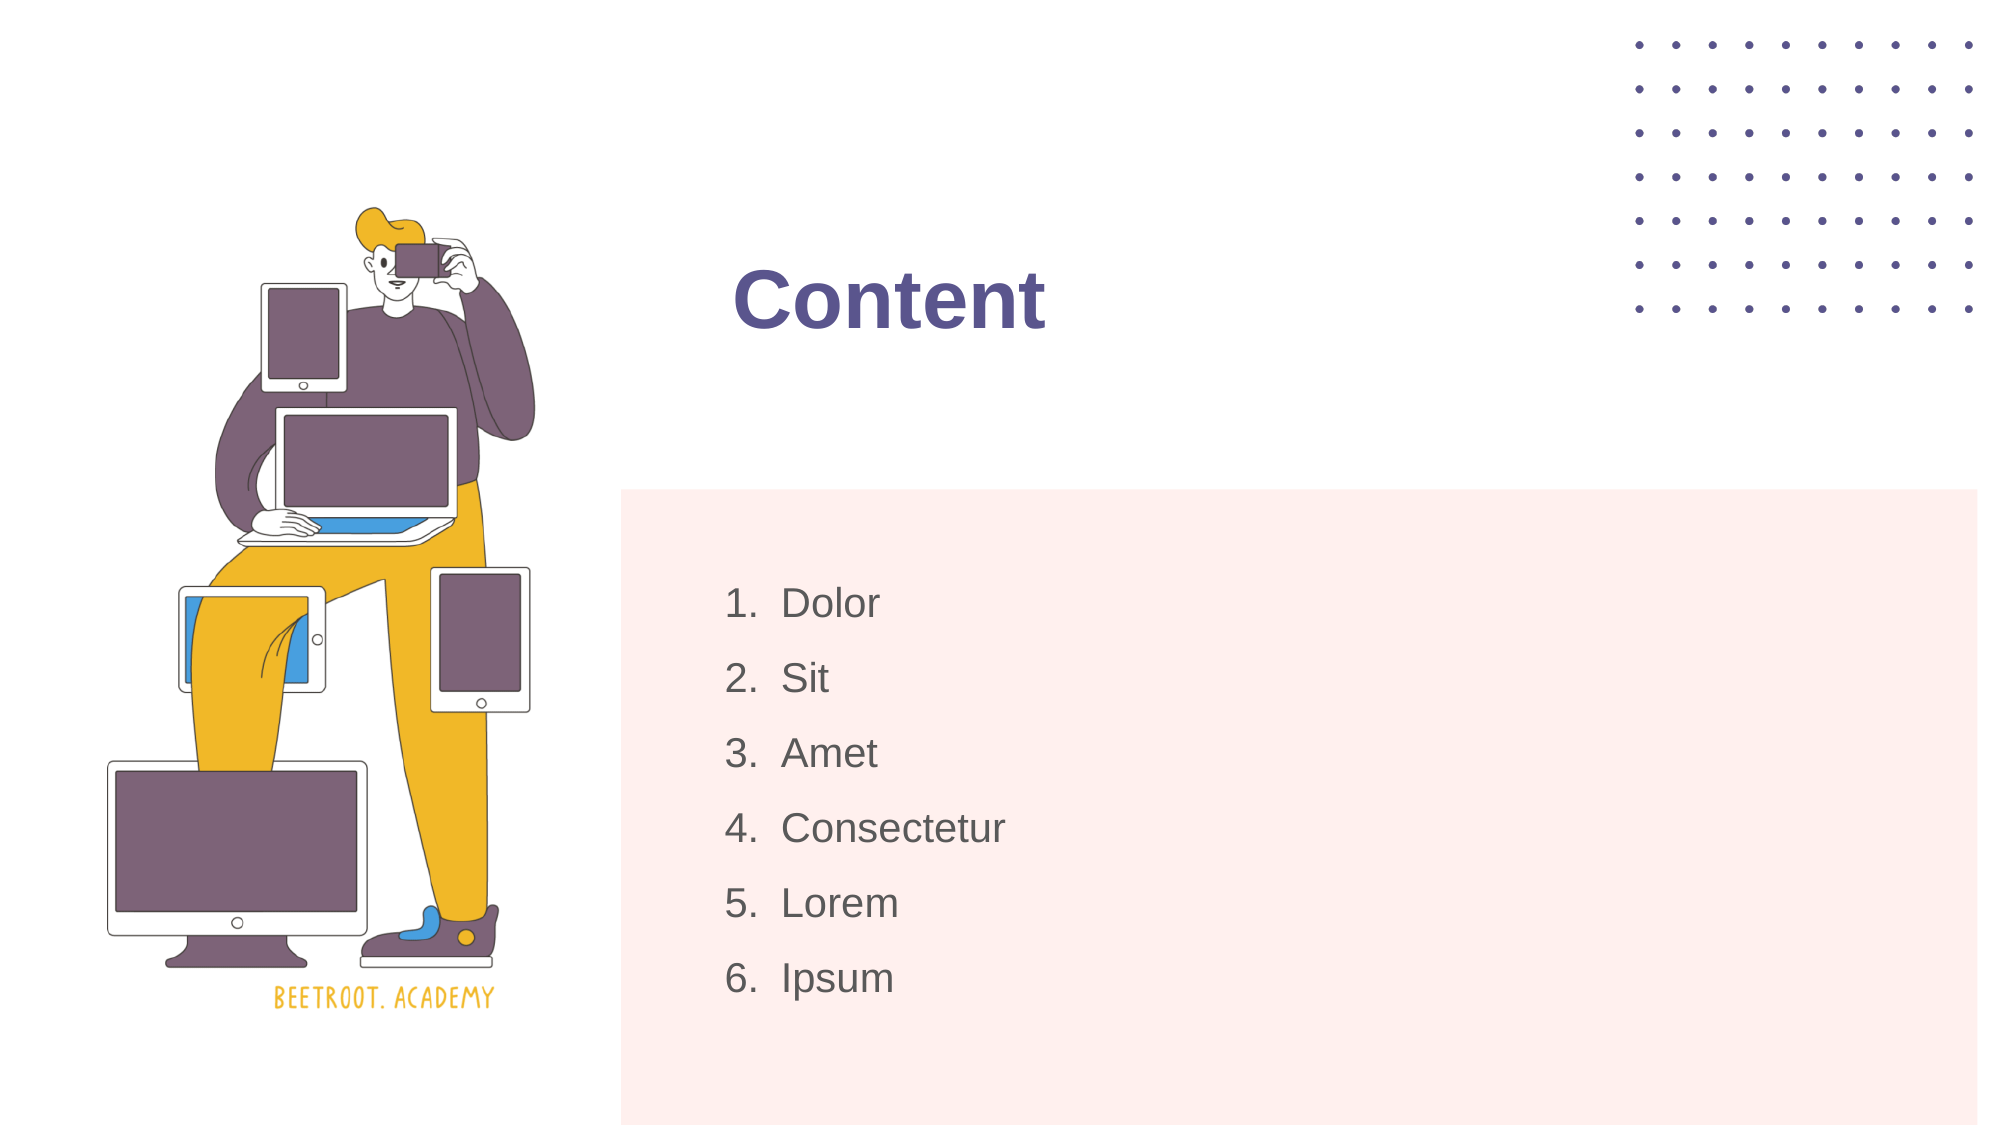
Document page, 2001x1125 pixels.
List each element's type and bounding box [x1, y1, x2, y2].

picture [1635, 41, 1973, 313]
text_box [0, 41, 1978, 1125]
